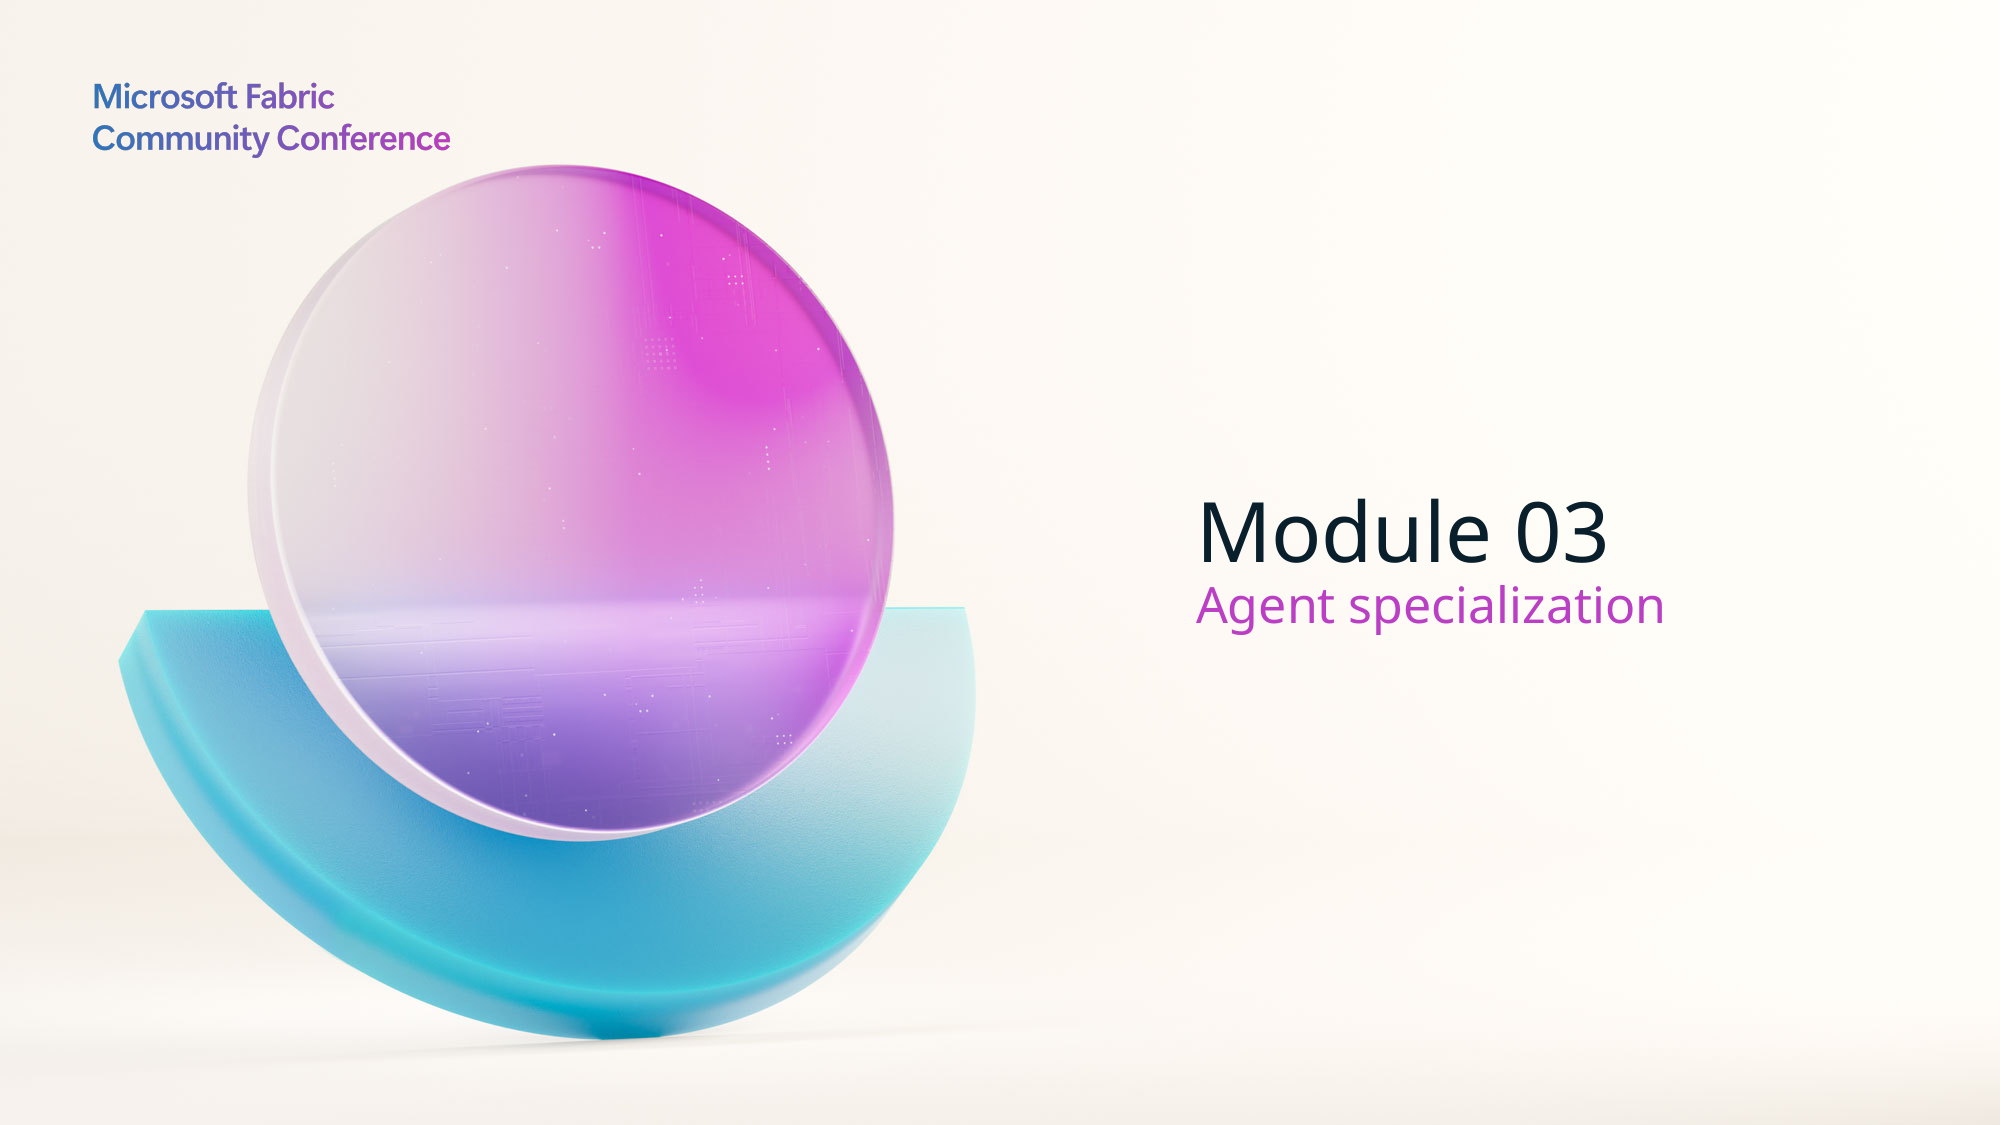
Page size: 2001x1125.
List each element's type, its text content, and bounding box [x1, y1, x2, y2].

picture [0, 0, 2000, 1125]
title Module 03 Agent specialization [1181, 359, 1907, 766]
